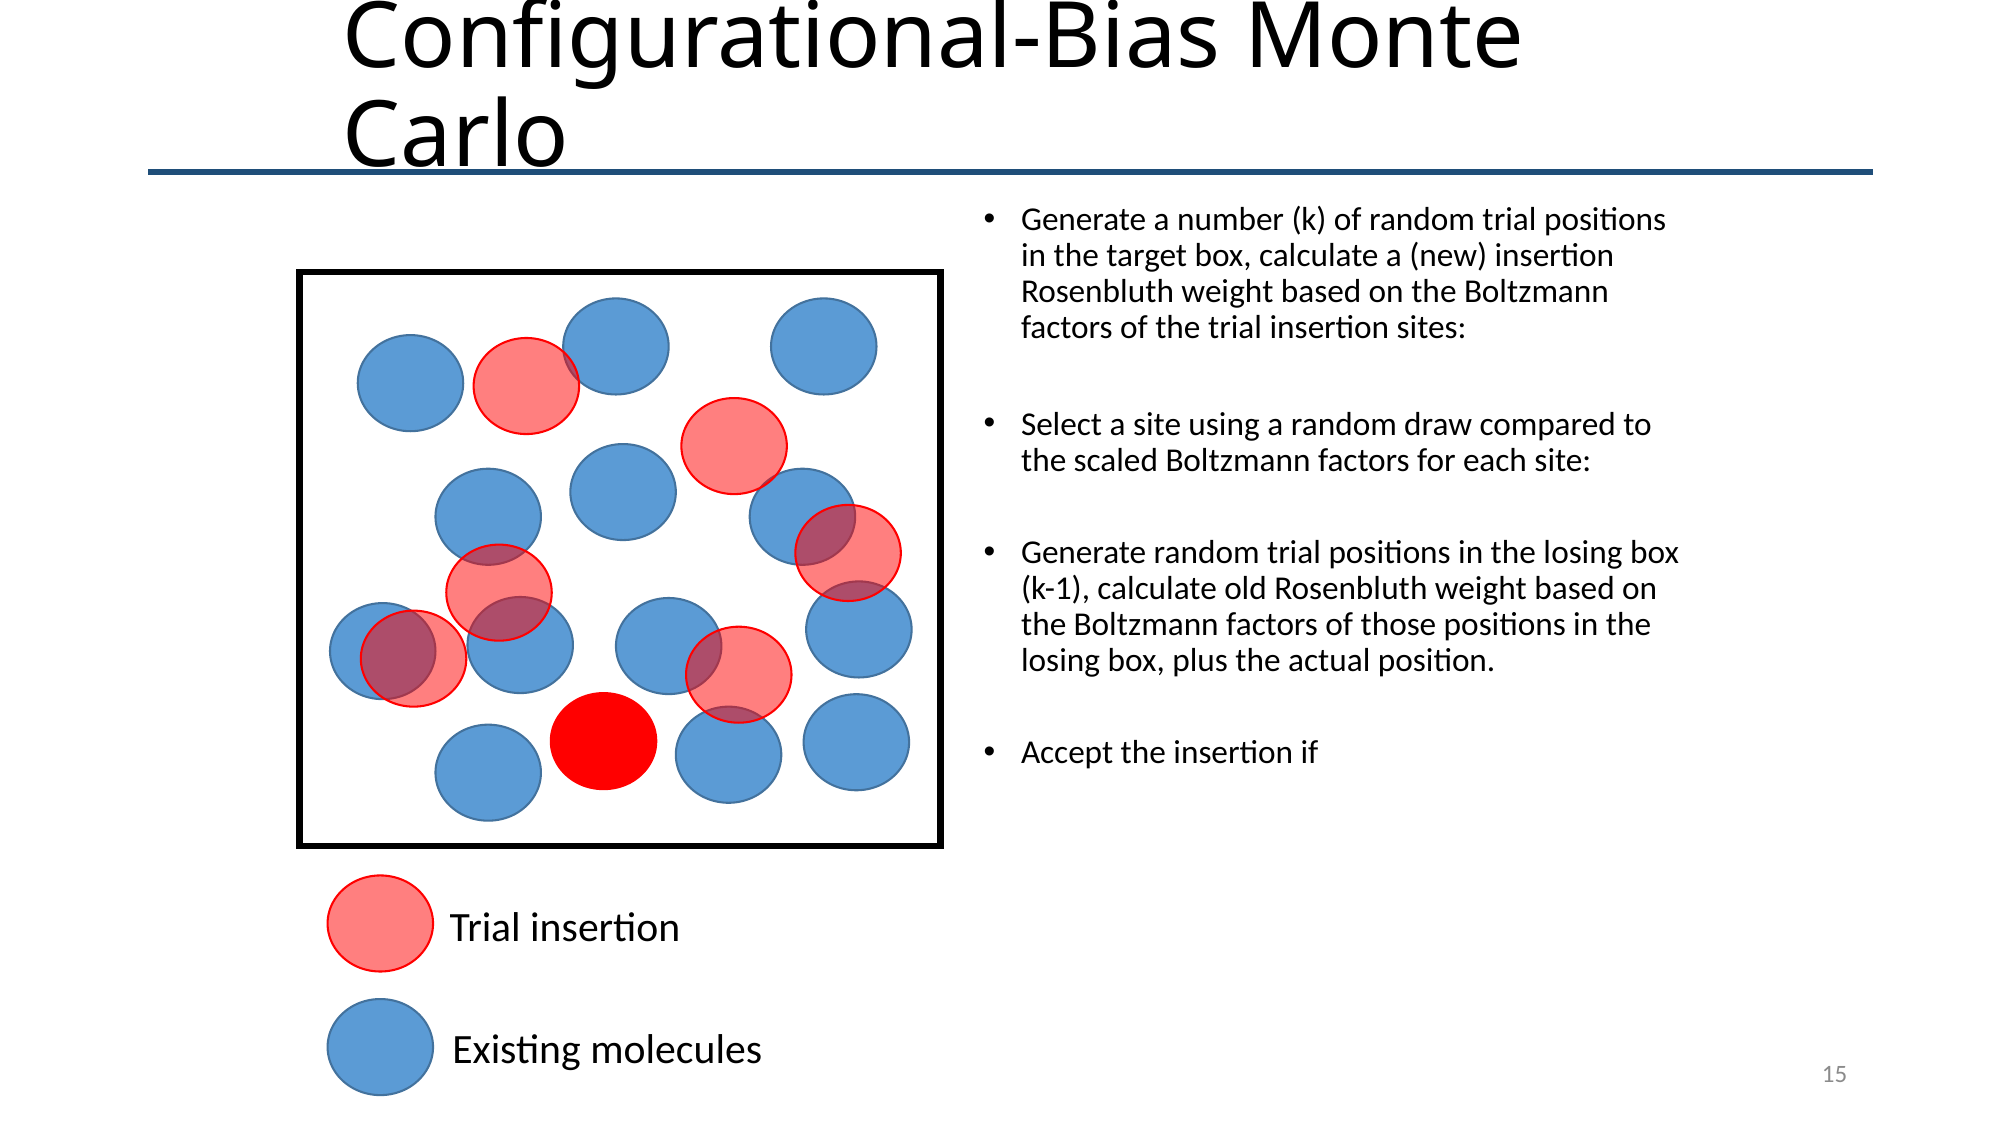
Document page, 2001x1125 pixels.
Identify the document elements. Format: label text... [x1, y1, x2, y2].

text_box [326, 874, 434, 973]
text_box [674, 712, 783, 804]
text_box [802, 693, 911, 792]
text_box Existing molecules [437, 1014, 778, 1079]
text_box [434, 467, 542, 558]
text_box [434, 723, 542, 822]
text_box [680, 396, 788, 496]
text_box [326, 998, 435, 1097]
text_box [748, 467, 855, 566]
text_box Trial insertion [434, 892, 696, 957]
text_box [359, 609, 468, 708]
text_box [614, 596, 719, 696]
text_box [805, 587, 913, 679]
title Configurational-Bias Monte Carlo [327, 5, 1622, 169]
text_box [298, 271, 941, 847]
text_box [549, 692, 658, 791]
text_box [472, 336, 581, 436]
text_box [794, 503, 902, 603]
slide_number 15 [1412, 1042, 1863, 1103]
text_box [445, 543, 553, 642]
text_box [769, 297, 878, 396]
text_box [466, 605, 574, 695]
text_box [328, 602, 411, 701]
text_box [685, 625, 793, 724]
text_box [356, 334, 465, 433]
text_box [569, 443, 677, 542]
text_box [562, 297, 670, 396]
